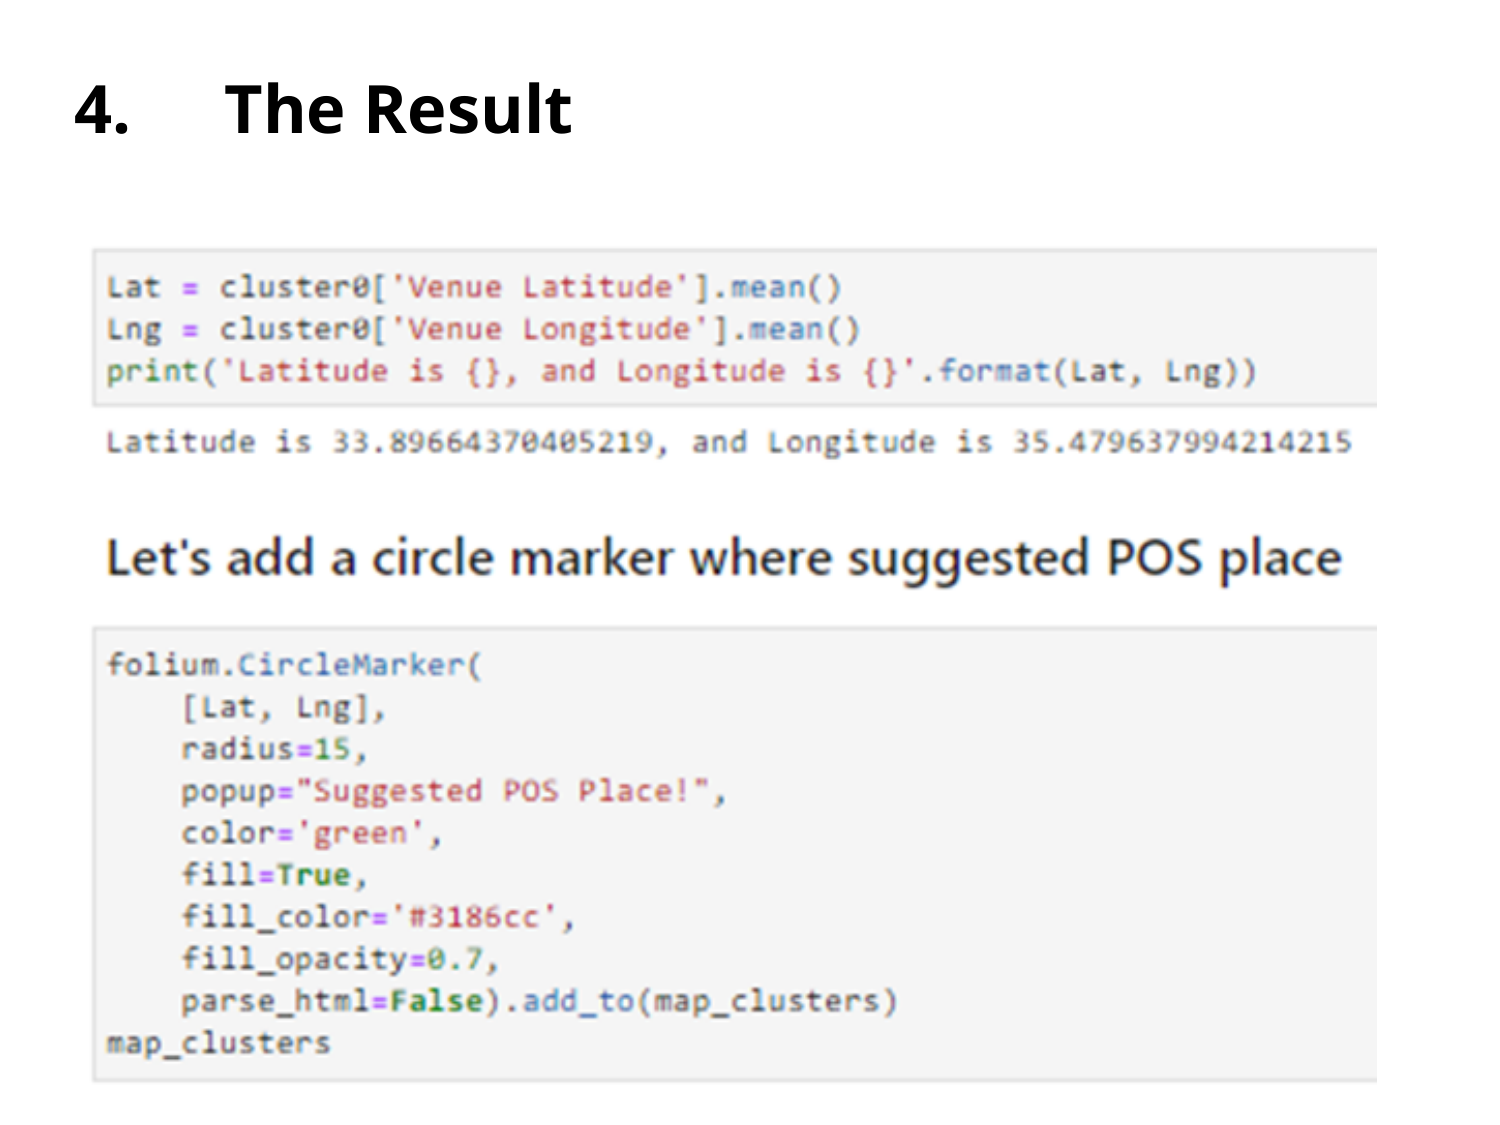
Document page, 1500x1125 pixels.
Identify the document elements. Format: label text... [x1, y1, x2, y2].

text_box 4. The Result [59, 68, 1354, 156]
picture [80, 220, 1377, 1089]
